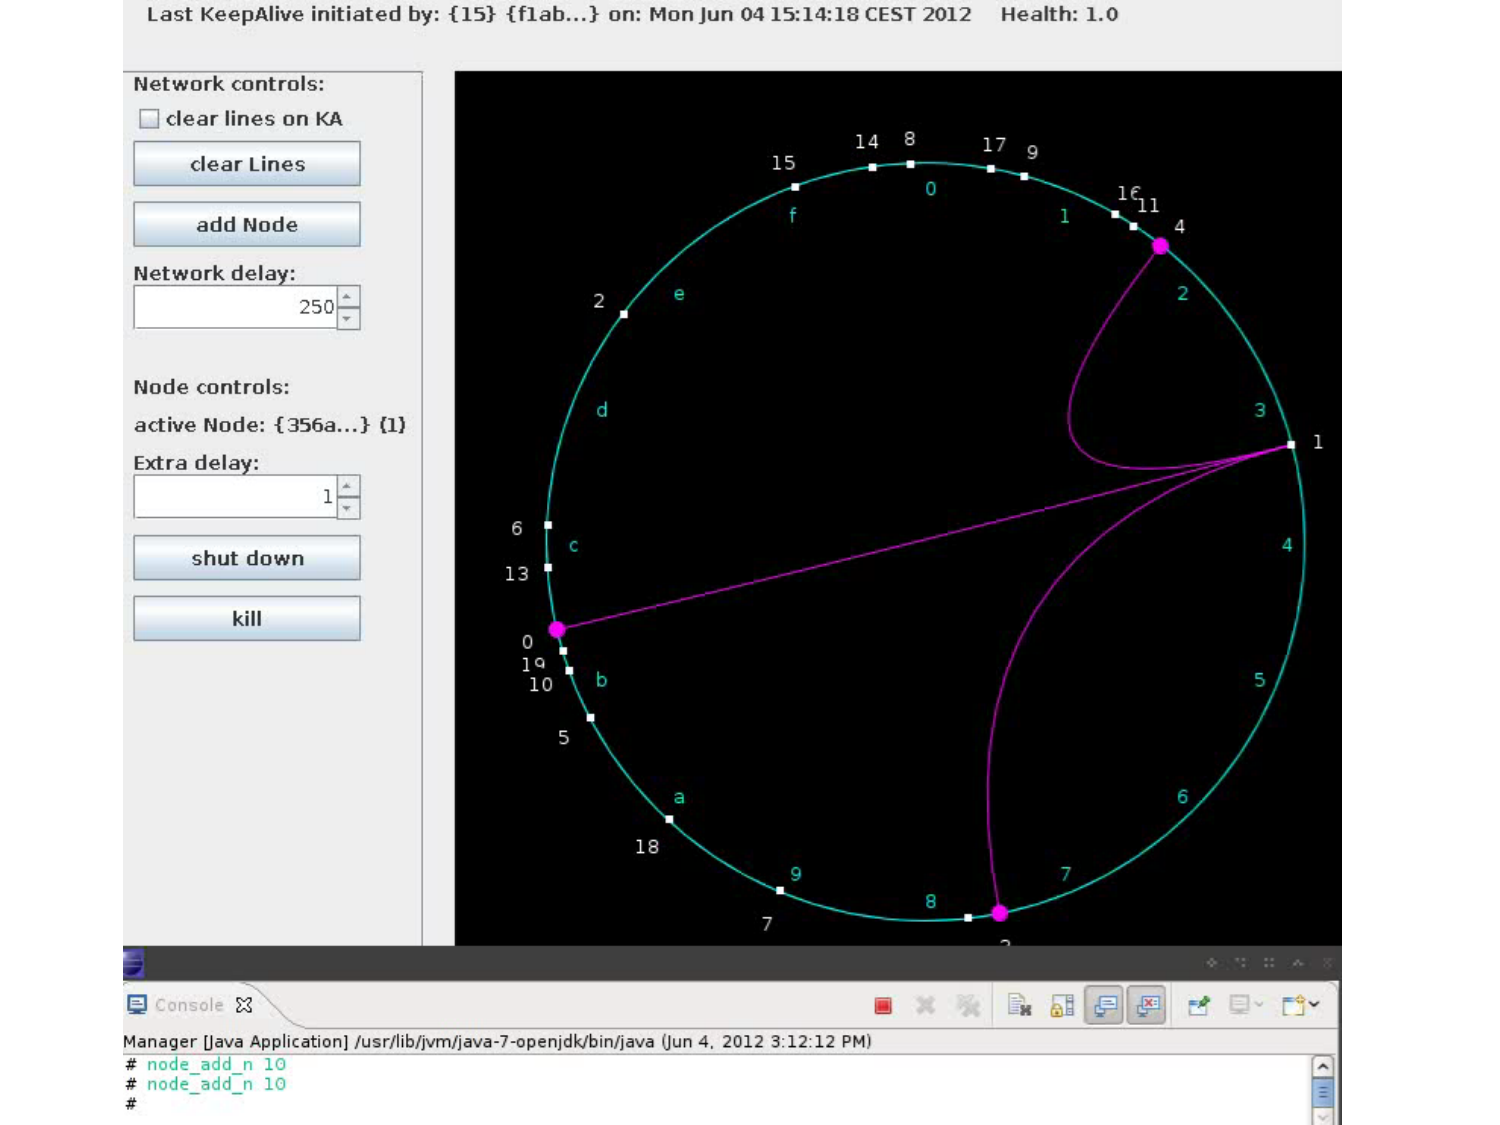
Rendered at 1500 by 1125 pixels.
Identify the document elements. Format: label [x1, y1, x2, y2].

list [122, 0, 1343, 1125]
